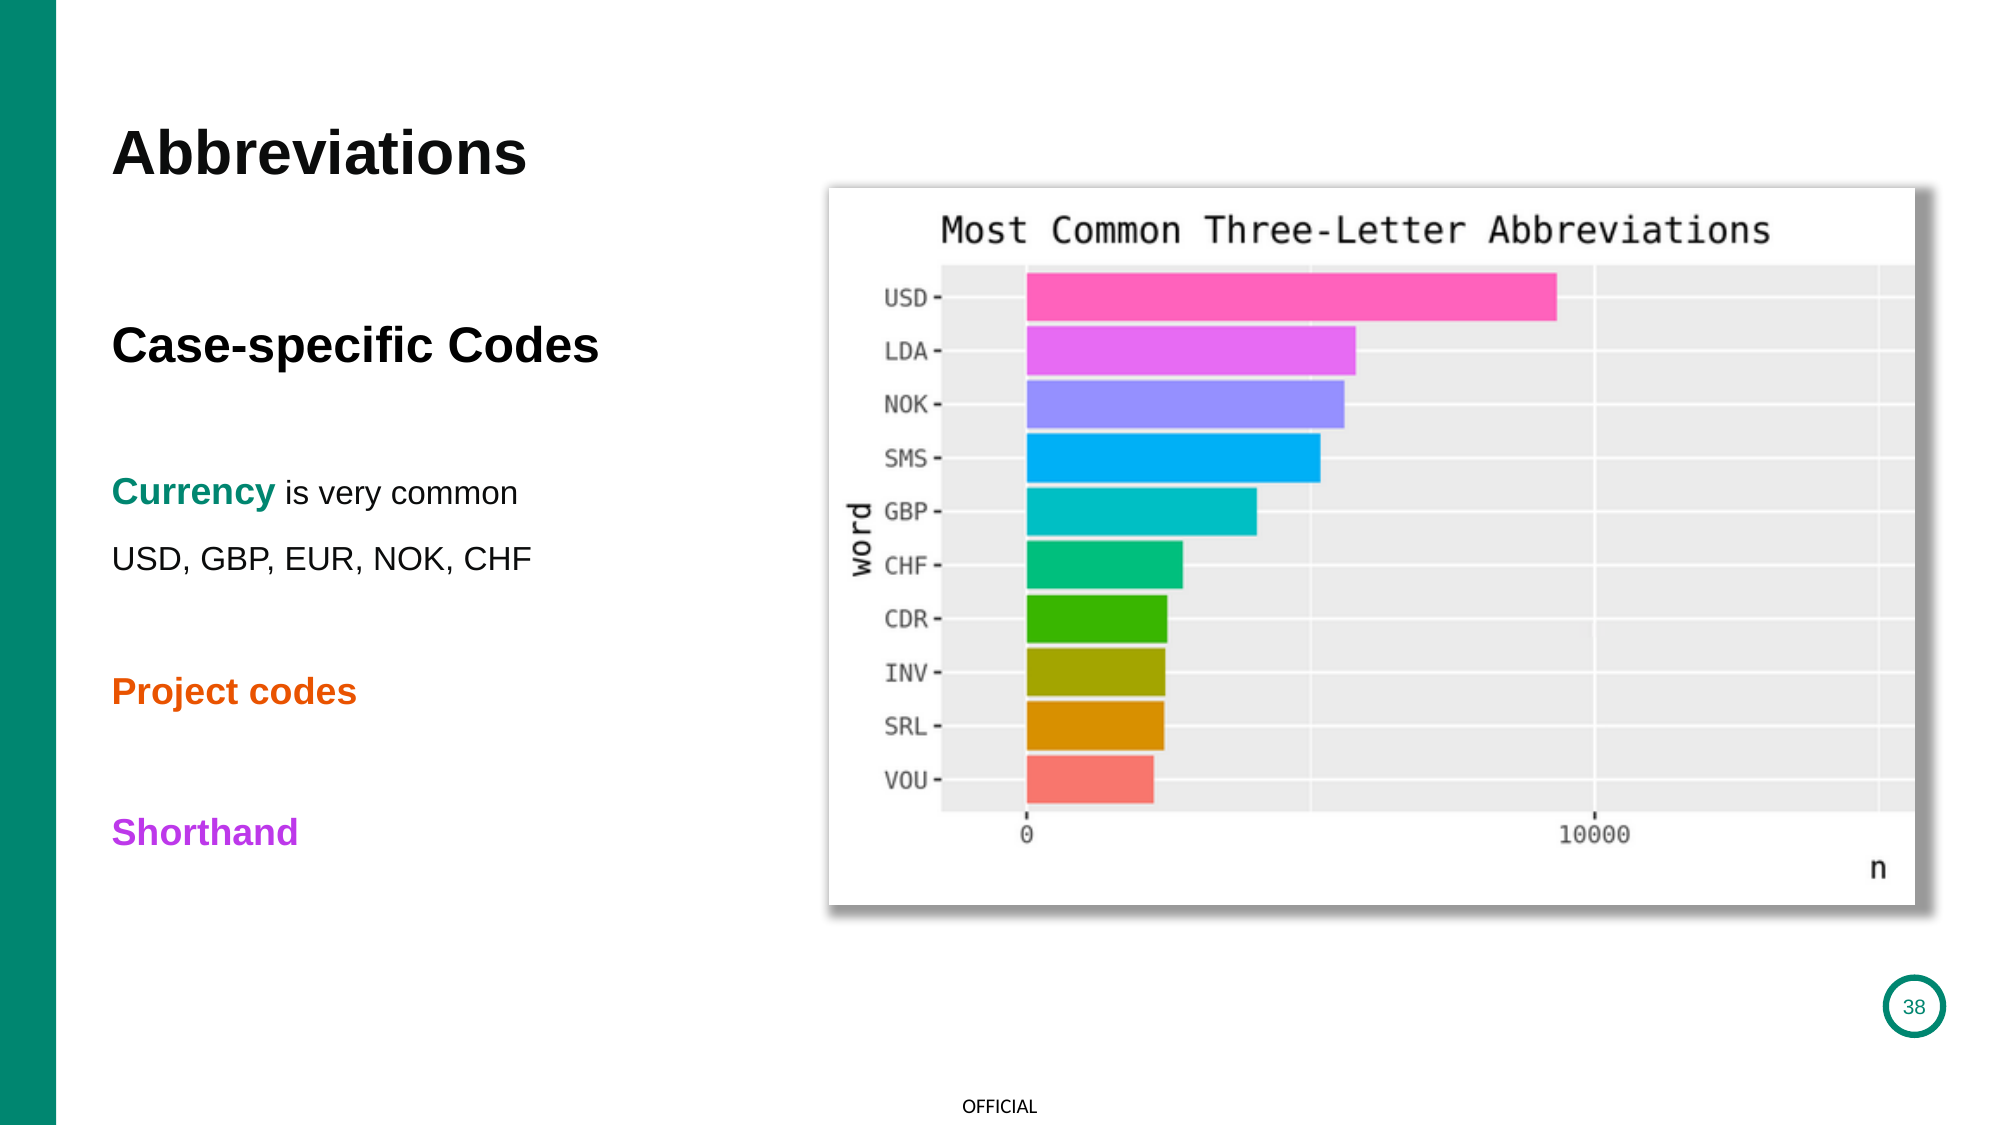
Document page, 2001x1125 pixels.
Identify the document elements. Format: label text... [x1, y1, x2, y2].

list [829, 188, 1915, 905]
subtitle Case-specific Codes [111, 306, 821, 368]
title Abbreviations [111, 112, 1000, 189]
slide_number 38 [1882, 974, 1947, 1039]
list Currency is very common USD, GBP, EUR, NOK, CHF Project codes Shorthand [111, 462, 1000, 1013]
